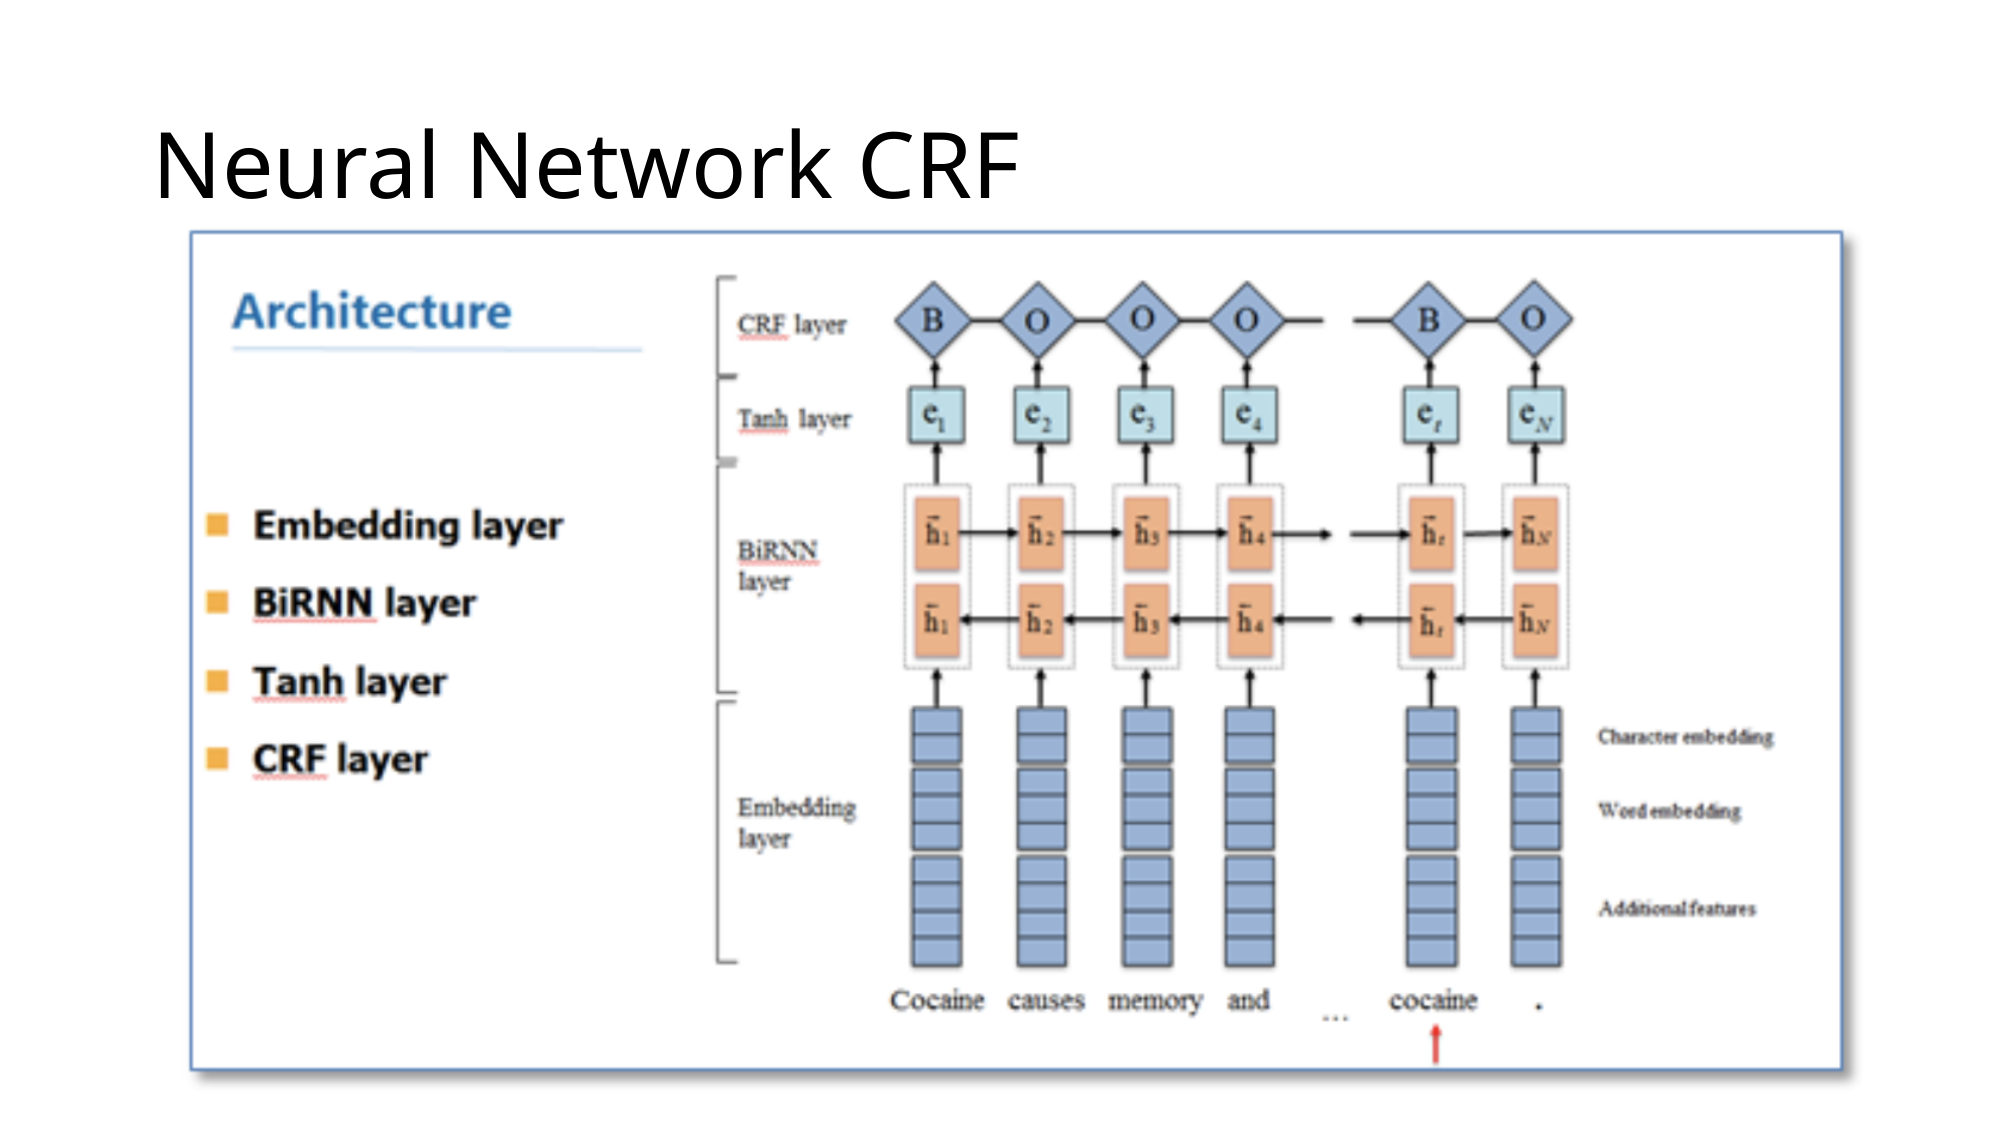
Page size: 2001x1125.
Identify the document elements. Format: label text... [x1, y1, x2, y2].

title Neural Network CRF [137, 59, 1863, 278]
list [176, 217, 1863, 1098]
